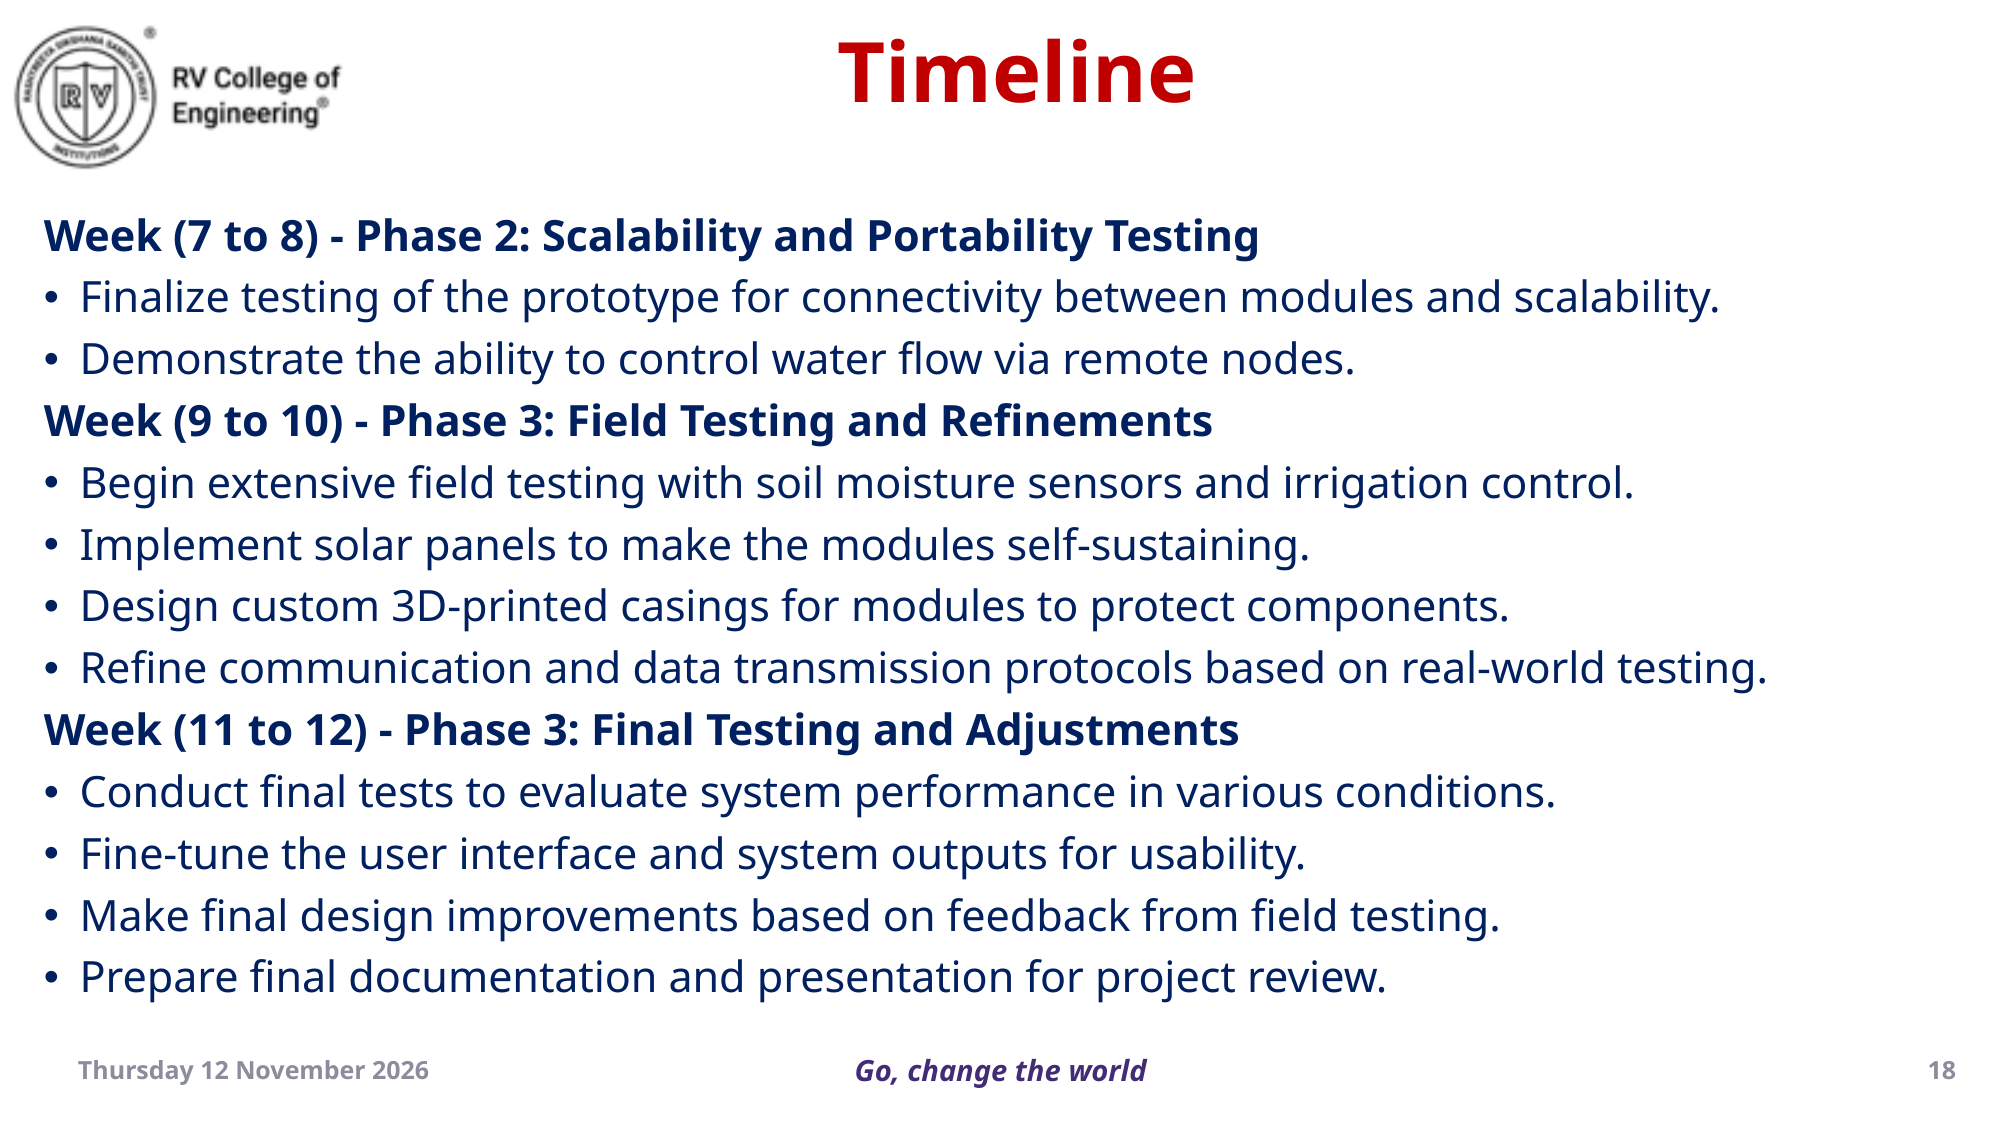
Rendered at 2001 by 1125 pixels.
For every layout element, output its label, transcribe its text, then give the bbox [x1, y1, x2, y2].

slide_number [28, 1041, 479, 1102]
text_box Timeline [348, 0, 1686, 139]
list Week (7 to 8) - Phase 2: Scalability and Portability Testing Finalize testing of the prototype for connectivity between modules and scalability. Demonstrate the ability to control water flow via remote nodes. Week (9 to 10) - Phase 3: Field Testing and Refinements Begin extensive field testing with soil moisture sensors and irrigation control. Implement solar panels to make the modules self-sustaining. Design custom 3D-printed casings for modules to protect components. Refine communication and data transmission protocols based on real-world testing. Week (11 to 12) - Phase 3: Final Testing and Adjustments Conduct final tests to evaluate system performance in various conditions. Fine-tune the user interface and system outputs for usability. Make final design improvements based on feedback from field testing. Prepare final documentation and presentation for project review. [28, 206, 1972, 1014]
picture [0, 12, 363, 177]
slide_number 18 [1521, 1041, 1972, 1102]
